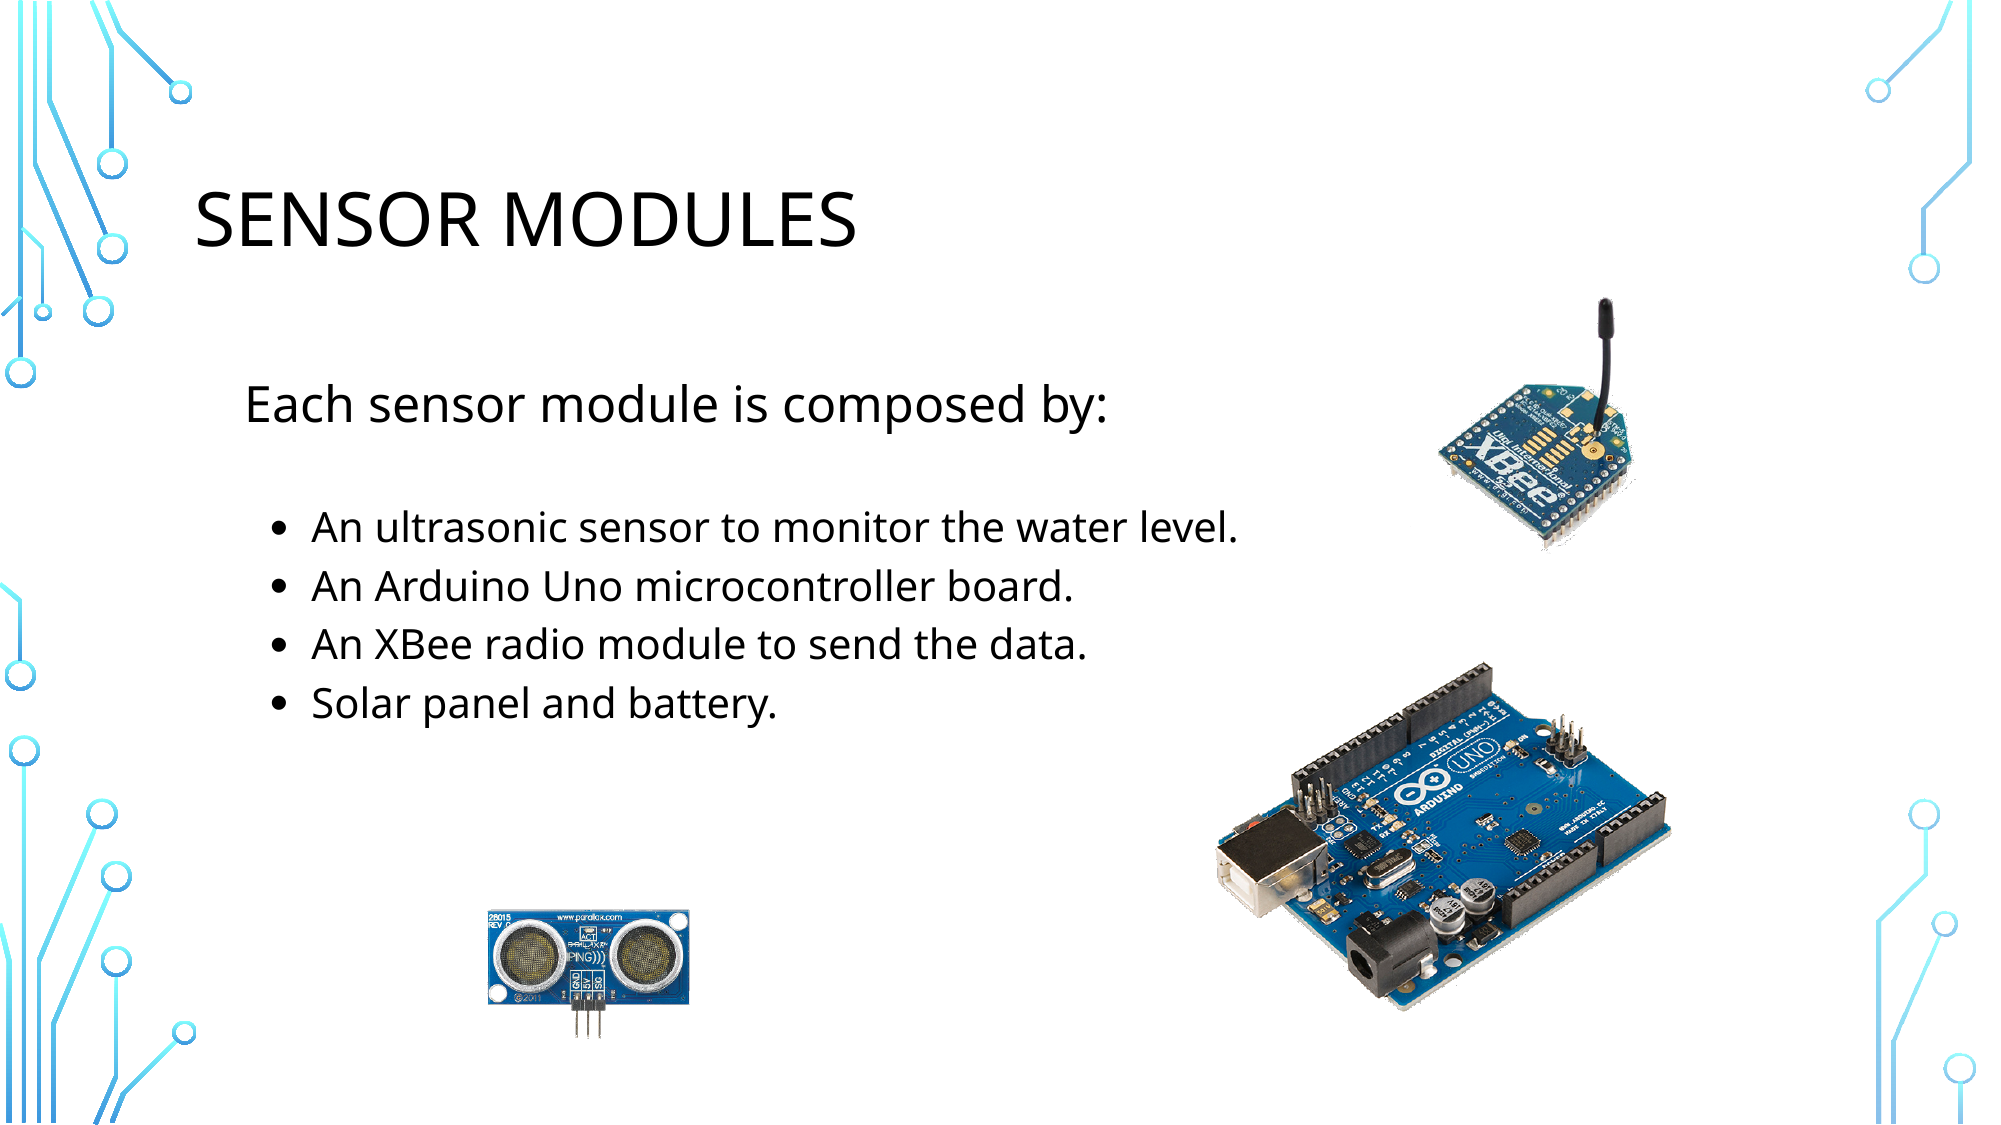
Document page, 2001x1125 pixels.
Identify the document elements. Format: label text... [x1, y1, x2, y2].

picture [1195, 612, 1686, 1071]
picture [437, 823, 740, 1125]
list Each sensor module is composed by: An ultrasonic sensor to monitor the water level. An Arduino Uno microcontroller board. An XBee radio module to send the data. Solar panel and battery. [186, 368, 1813, 951]
title Sensor Modules [186, 100, 1813, 345]
picture [1344, 267, 1740, 564]
